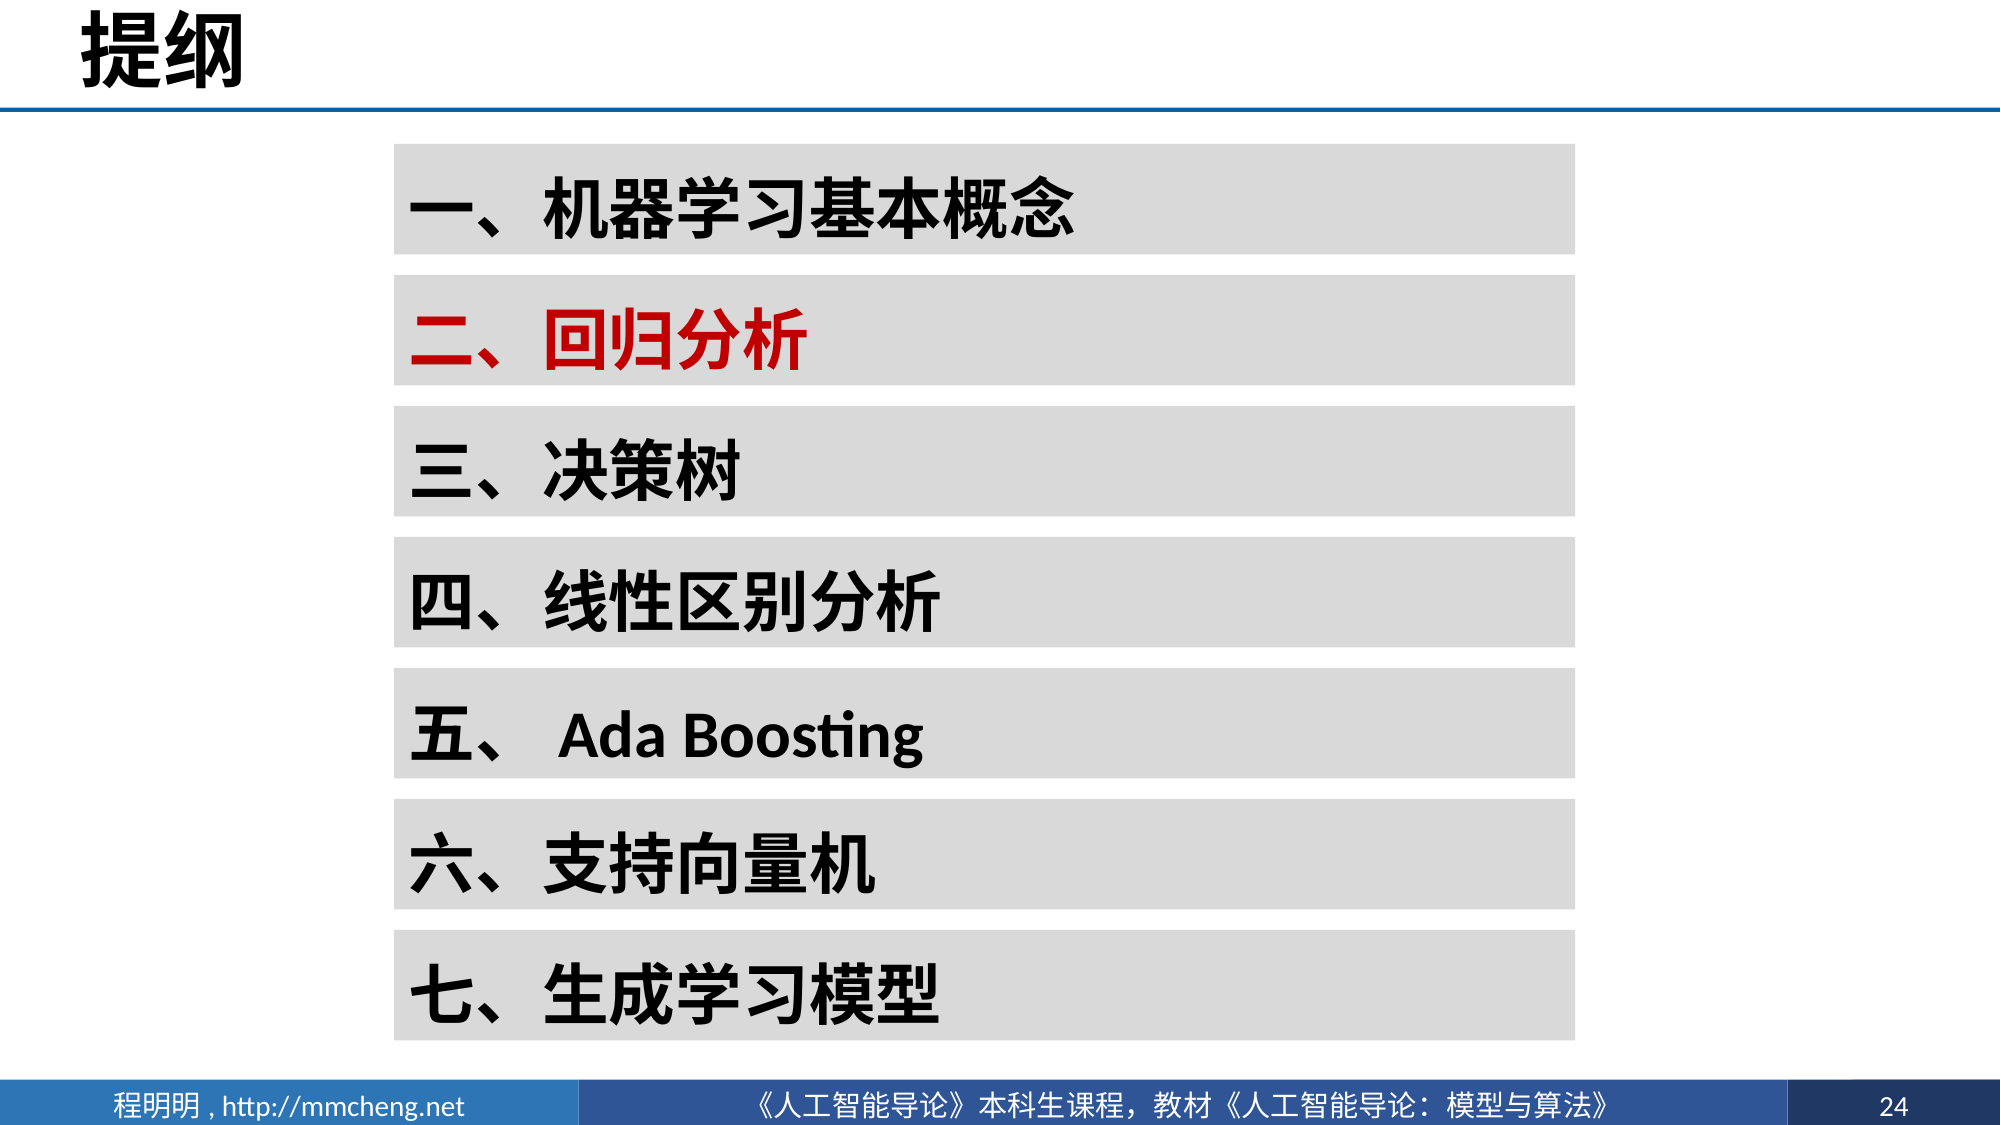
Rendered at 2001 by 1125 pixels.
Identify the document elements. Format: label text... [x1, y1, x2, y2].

text_box 三、决策树 [394, 405, 1576, 517]
text_box 一、机器学习基本概念 [394, 143, 1576, 255]
text_box 五、Ada Boosting [394, 667, 1576, 779]
text_box 二、回归分析 [394, 274, 1576, 386]
text_box 七、生成学习模型 [394, 929, 1576, 1041]
title 提纲 [64, 0, 2000, 110]
text_box 四、线性区别分析 [394, 536, 1576, 648]
text_box 六、支持向量机 [394, 798, 1576, 910]
